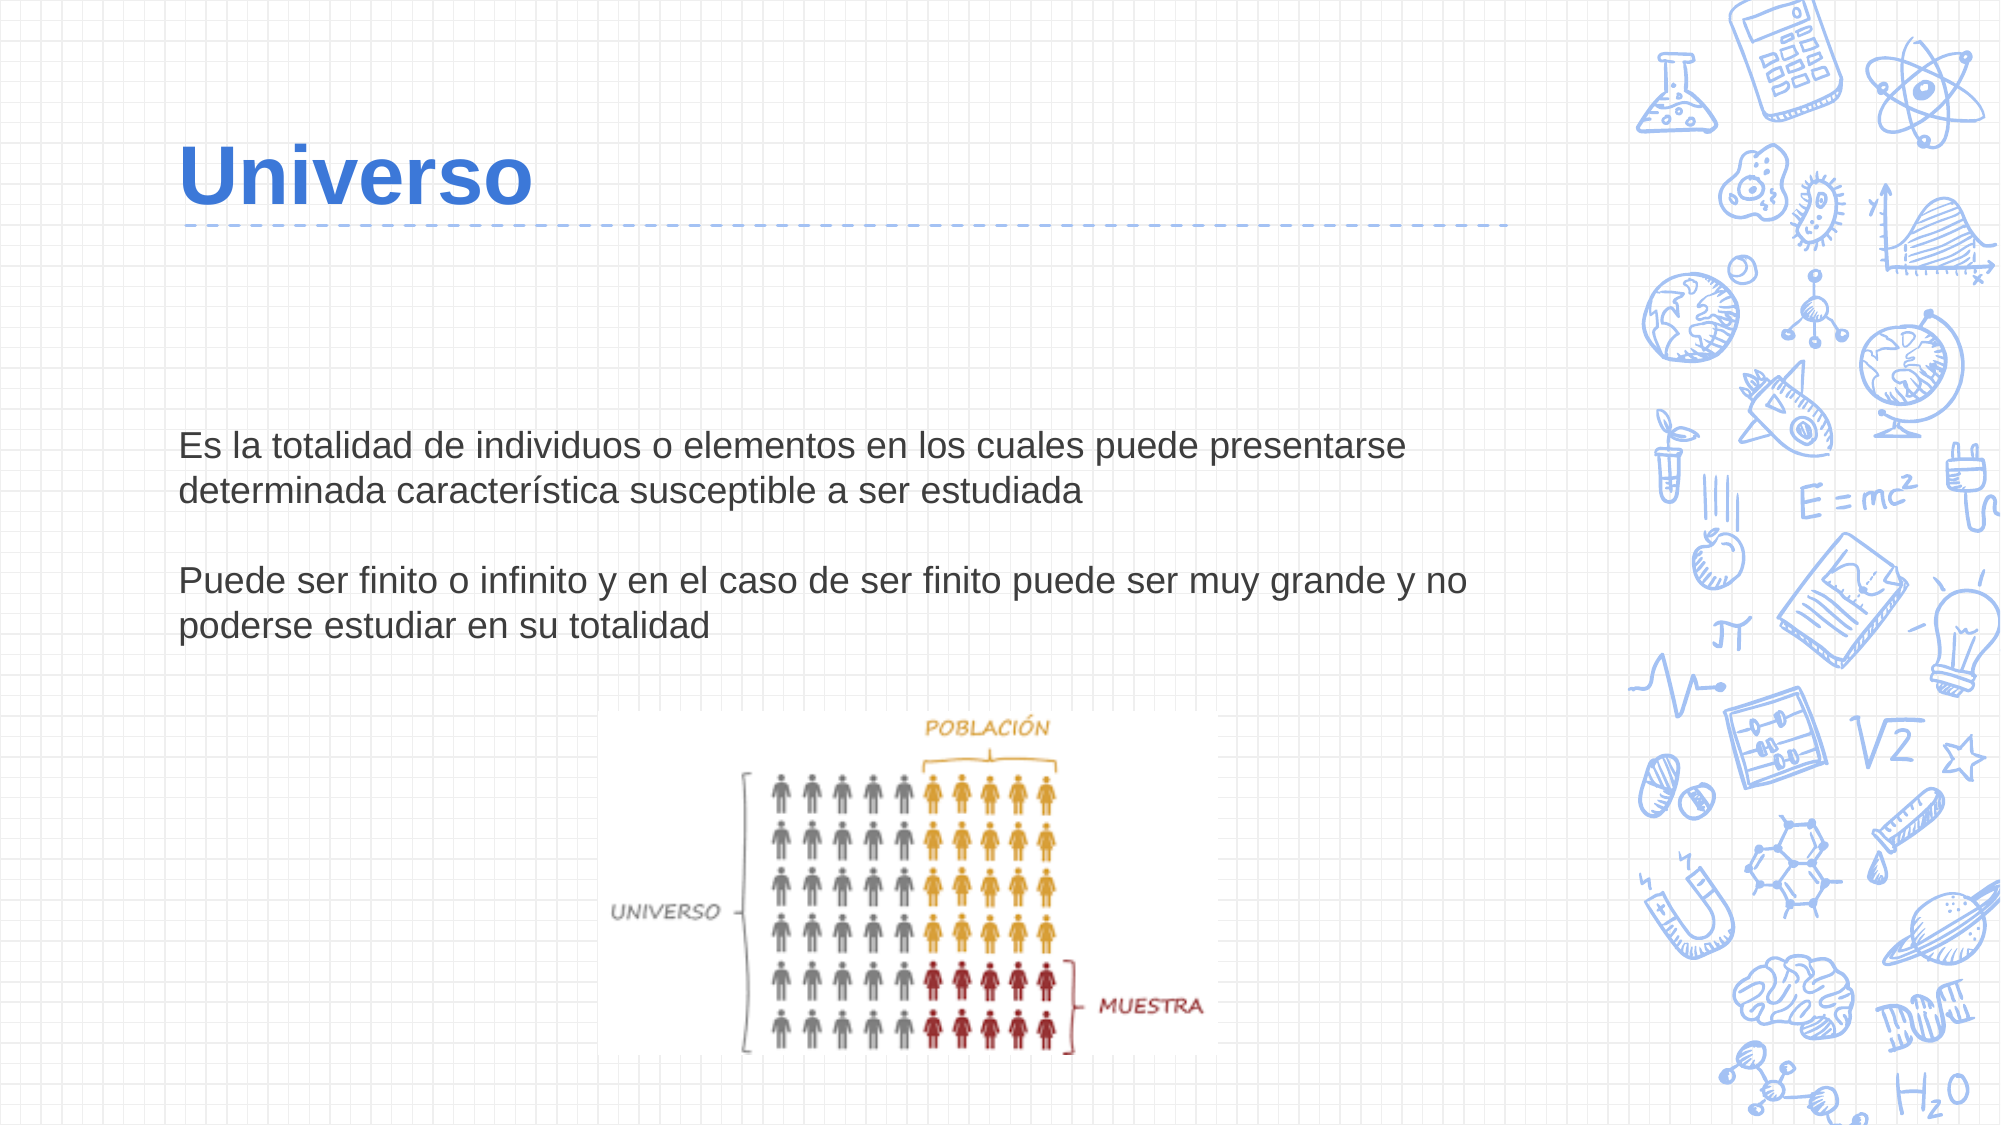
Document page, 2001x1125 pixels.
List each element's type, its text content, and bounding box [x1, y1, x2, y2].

picture [598, 711, 1219, 1056]
text_box Es la totalidad de individuos o elementos en los cuales puede presentarse determinada característica susceptible a ser estudiada Puede ser finito o infinito y en el caso de ser finito puede ser muy grande y no poderse estudiar en su totalidad [163, 413, 1507, 641]
title Universo [163, 49, 1507, 237]
